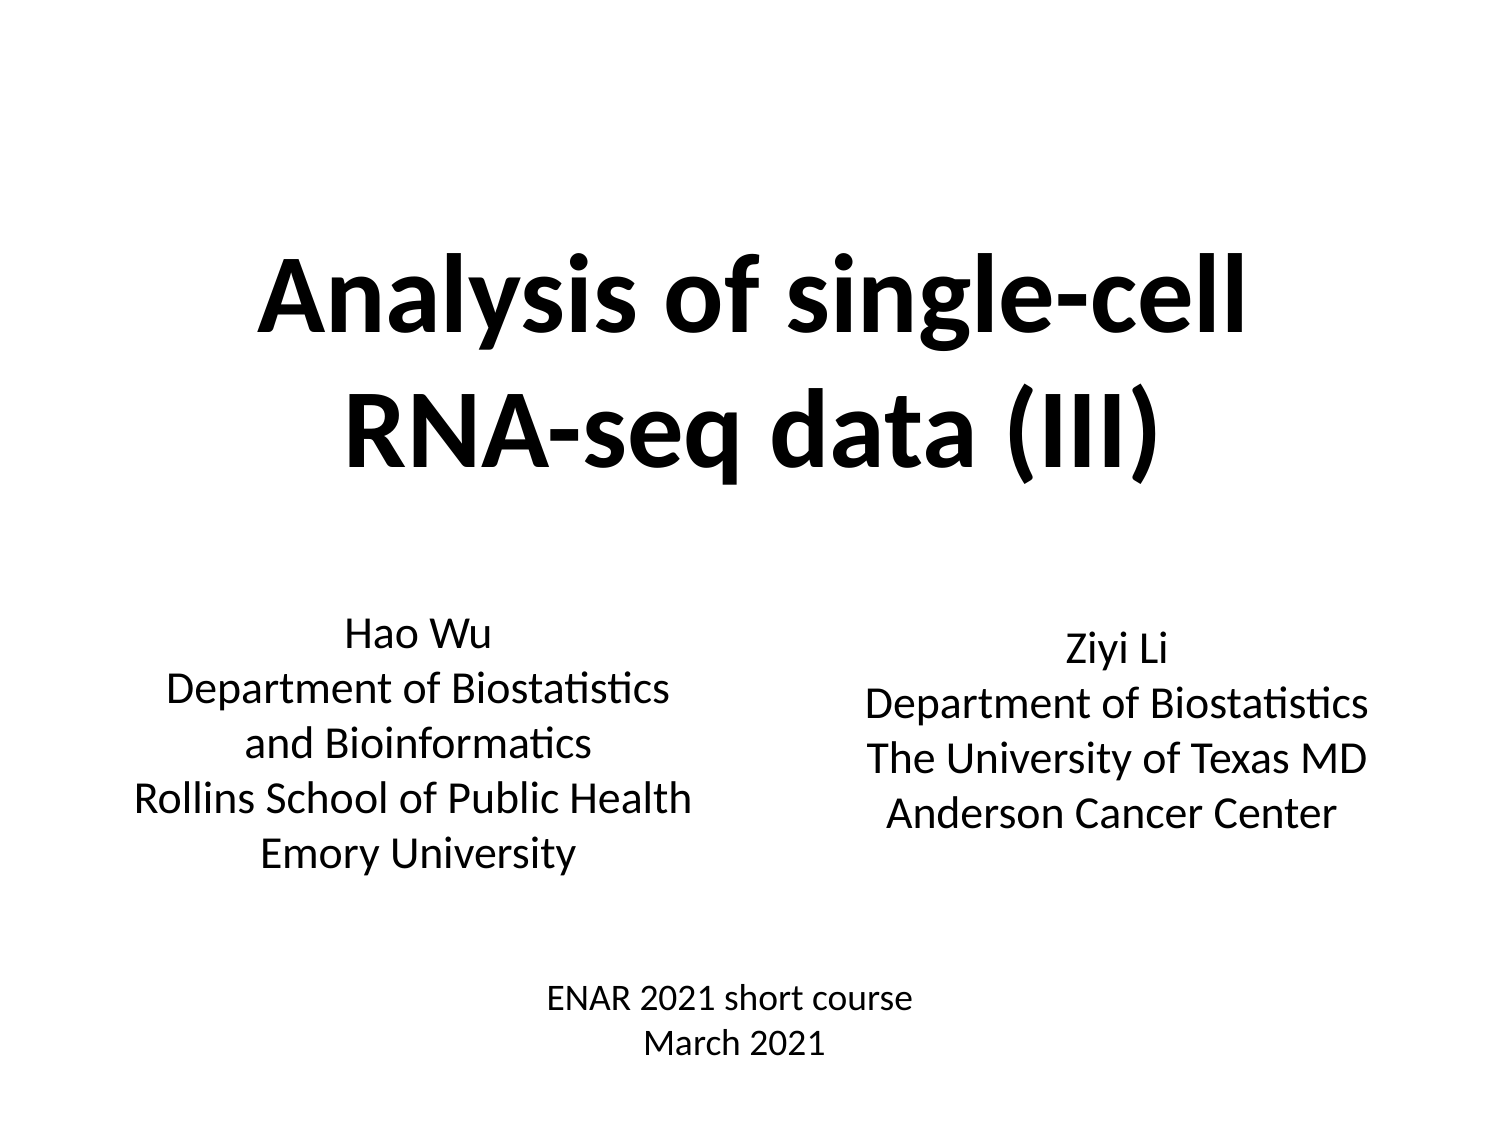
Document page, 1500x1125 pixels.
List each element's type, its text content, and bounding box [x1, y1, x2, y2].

text_box Ziyi Li Department of Biostatistics The University of Texas MD Anderson Cancer Center [812, 610, 1423, 846]
text_box ENAR 2021 short course March 2021 [359, 965, 1110, 1071]
title Analysis of single-cell RNA-seq data (III) [116, 189, 1392, 520]
text_box Hao Wu Department of Biostatistics and Bioinformatics Rollins School of Public Health Emory University [116, 595, 721, 940]
